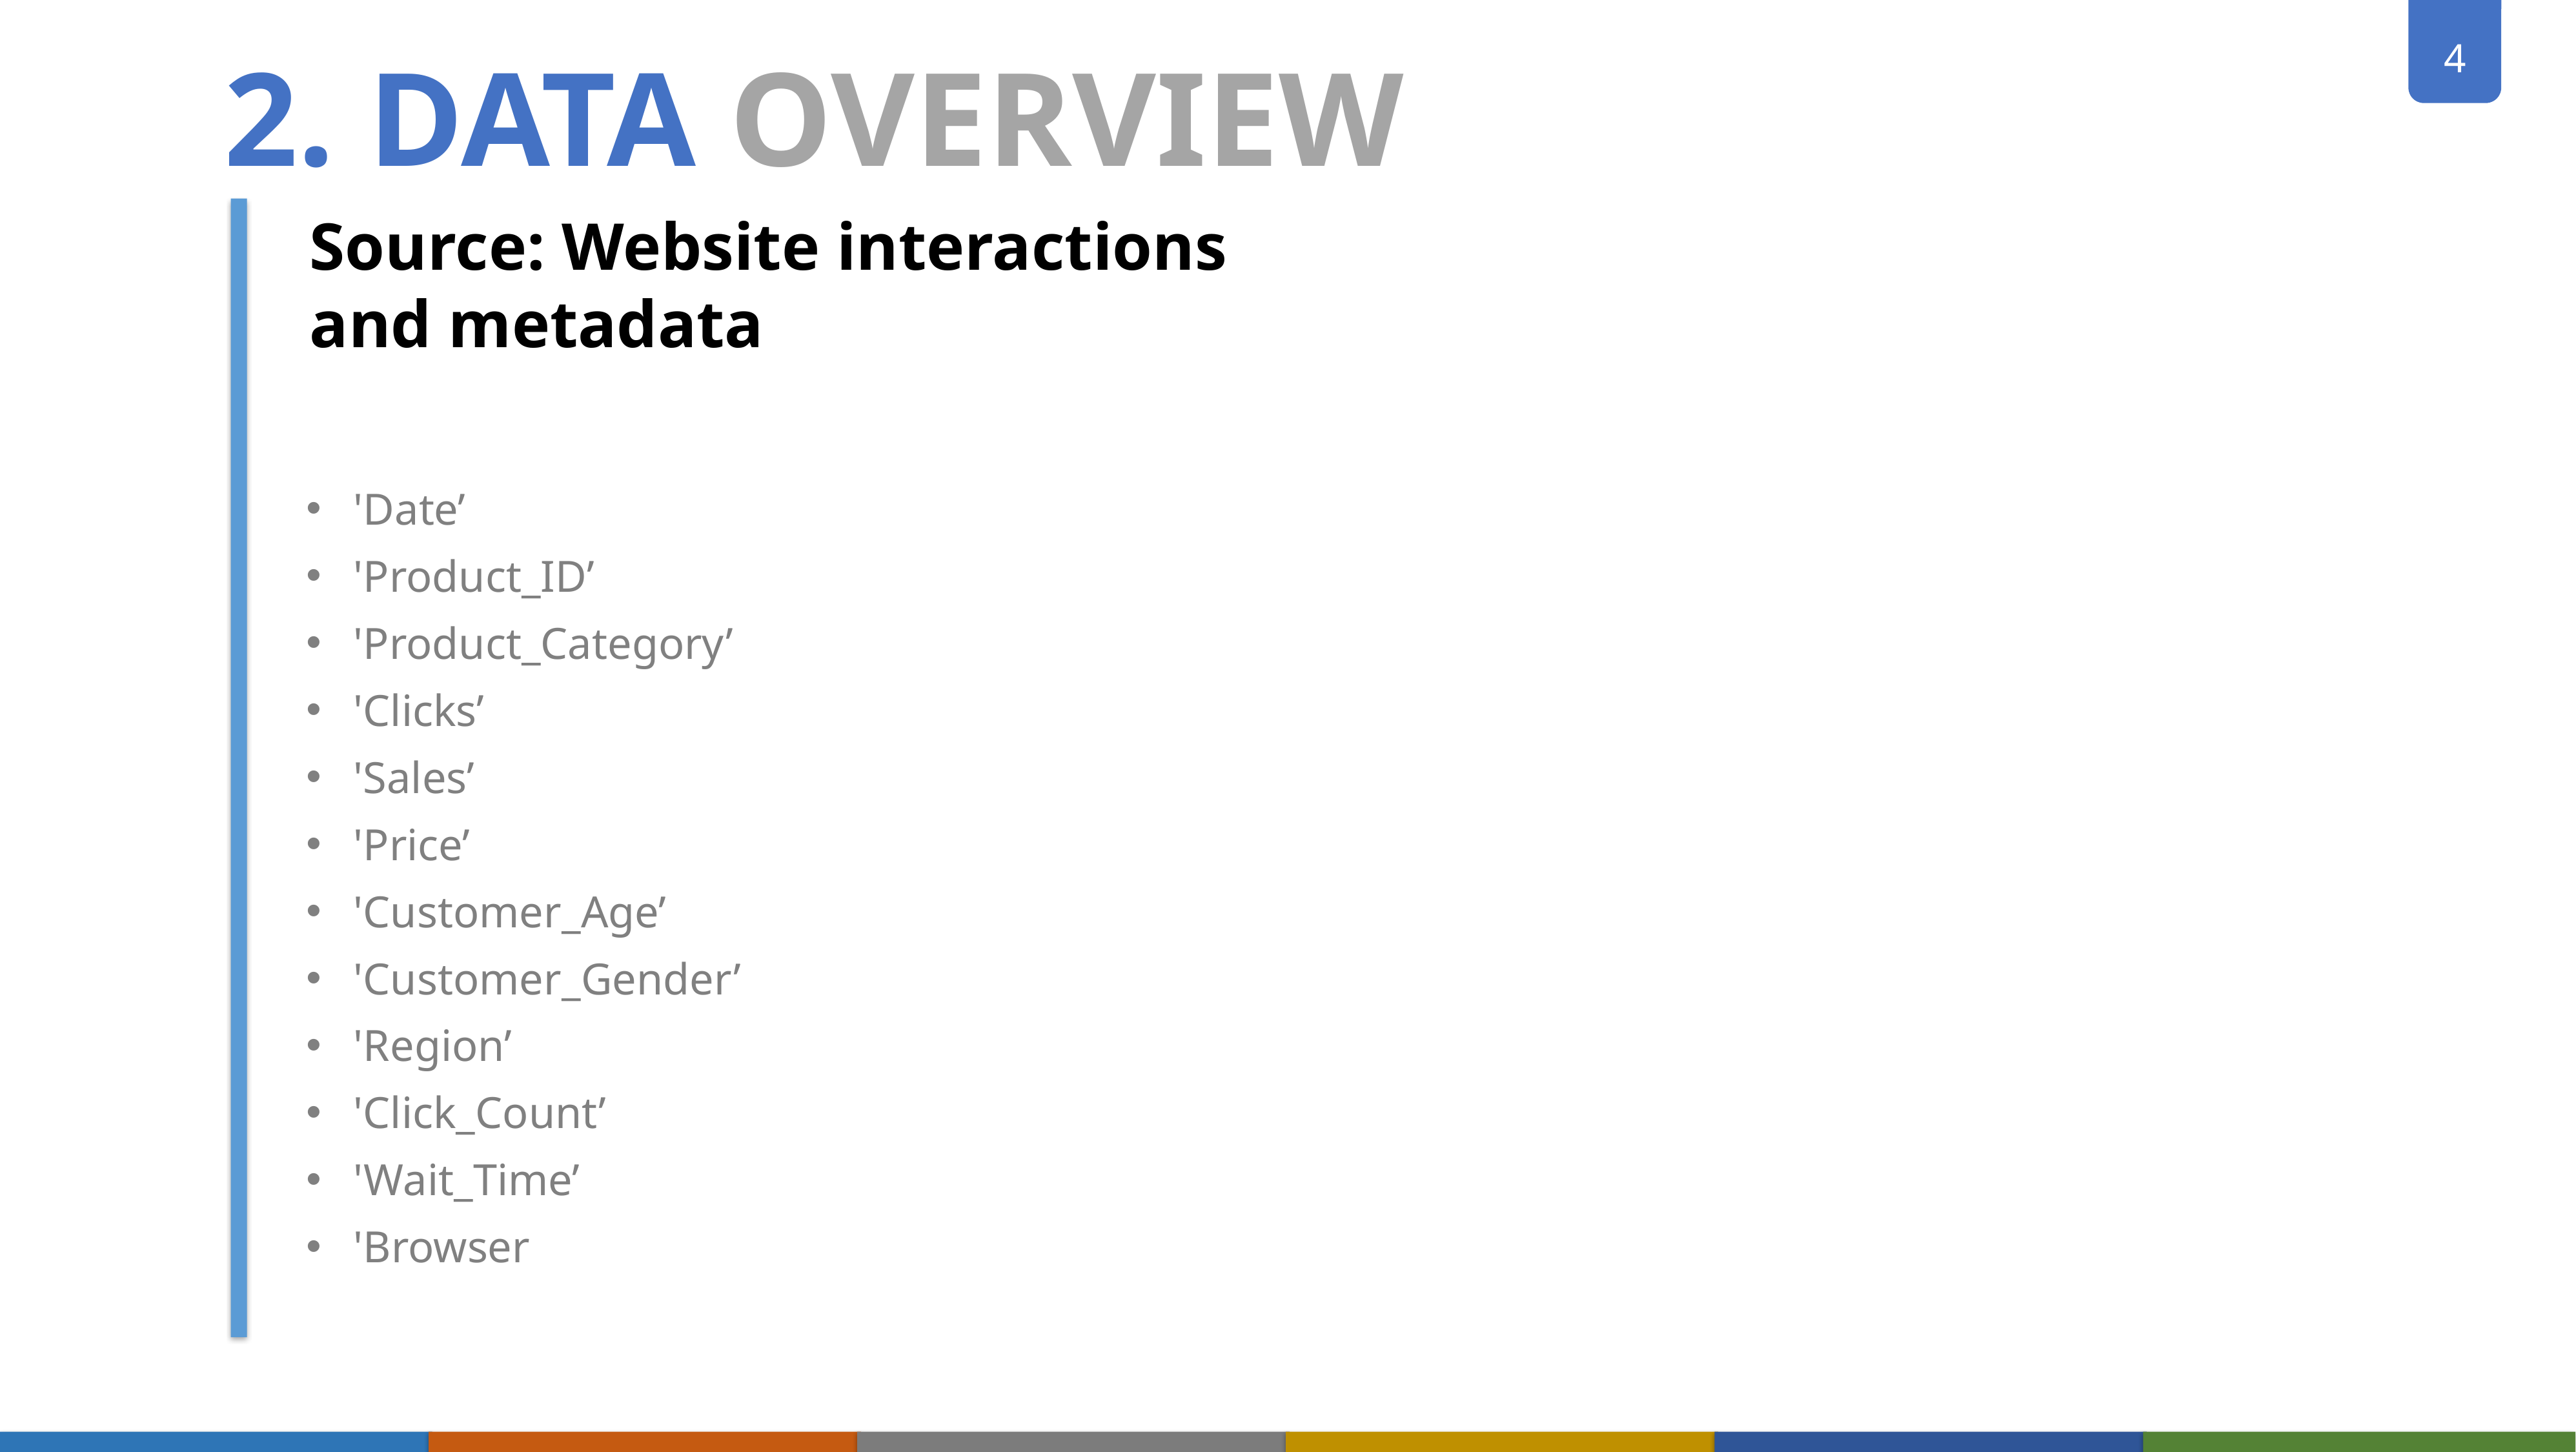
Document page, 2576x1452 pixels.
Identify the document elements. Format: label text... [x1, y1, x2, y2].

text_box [230, 198, 1385, 1351]
text_box 2. DATA OVERVIEW [214, 32, 1893, 197]
